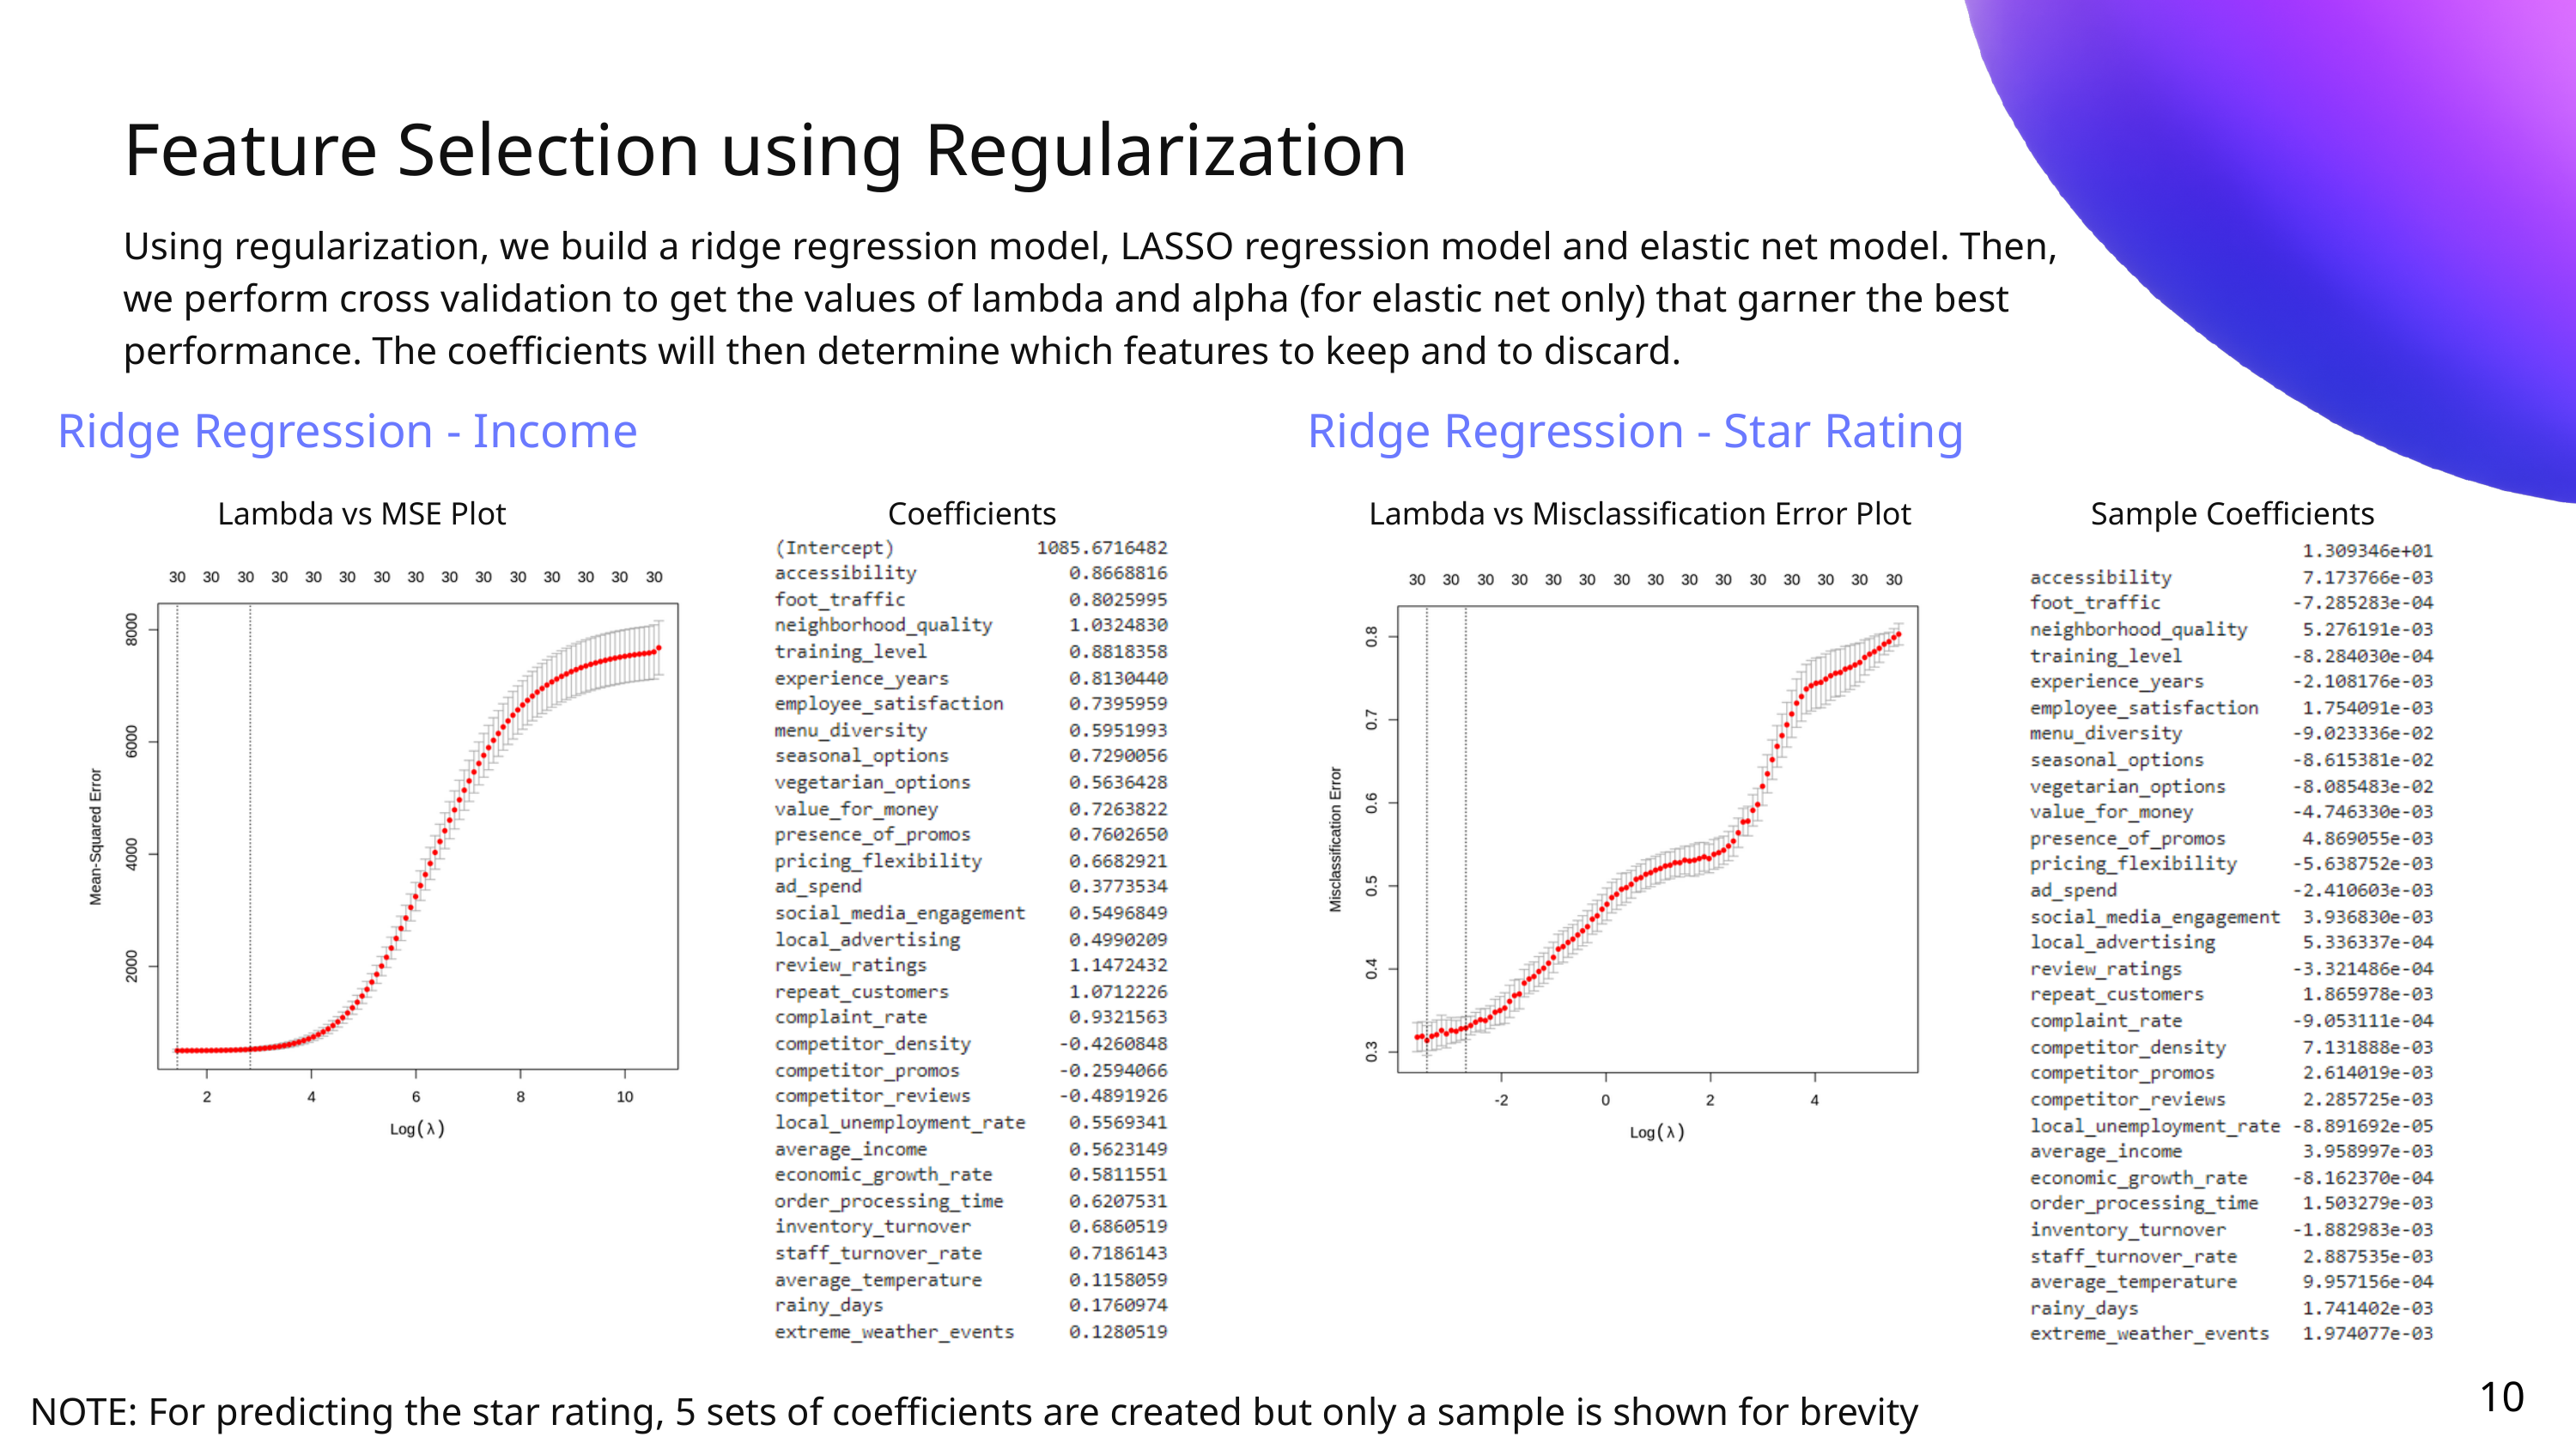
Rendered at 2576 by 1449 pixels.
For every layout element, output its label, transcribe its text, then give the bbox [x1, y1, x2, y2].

text_box [84, 531, 716, 1161]
text_box Feature Selection using Regularization [123, 104, 2492, 190]
text_box [1324, 532, 1956, 1165]
text_box Lambda vs Misclassification Error Plot [1307, 488, 1974, 531]
text_box [2026, 533, 2440, 1349]
text_box [1947, 0, 2576, 514]
text_box Using regularization, we build a ridge regression model, LASSO regression model and elastic net model. Then, we perform cross validation to get the values of lambda and alpha (for elastic net only) that garner the best performance. The coefficients will then determine which features to keep and to discard. [123, 214, 2086, 372]
text_box Ridge Regression - Income [57, 401, 744, 458]
text_box Lambda vs MSE Plot [57, 488, 667, 531]
text_box Sample Coefficients [1974, 488, 2539, 531]
text_box Coefficients [667, 488, 1278, 531]
text_box [771, 532, 1173, 1349]
text_box 10 [0, 1362, 2526, 1421]
text_box NOTE: For predicting the star rating, 5 sets of coefficients are created but only a sample is shown for brevity [29, 1421, 2345, 1434]
text_box Ridge Regression - Star Rating [1307, 401, 2101, 458]
